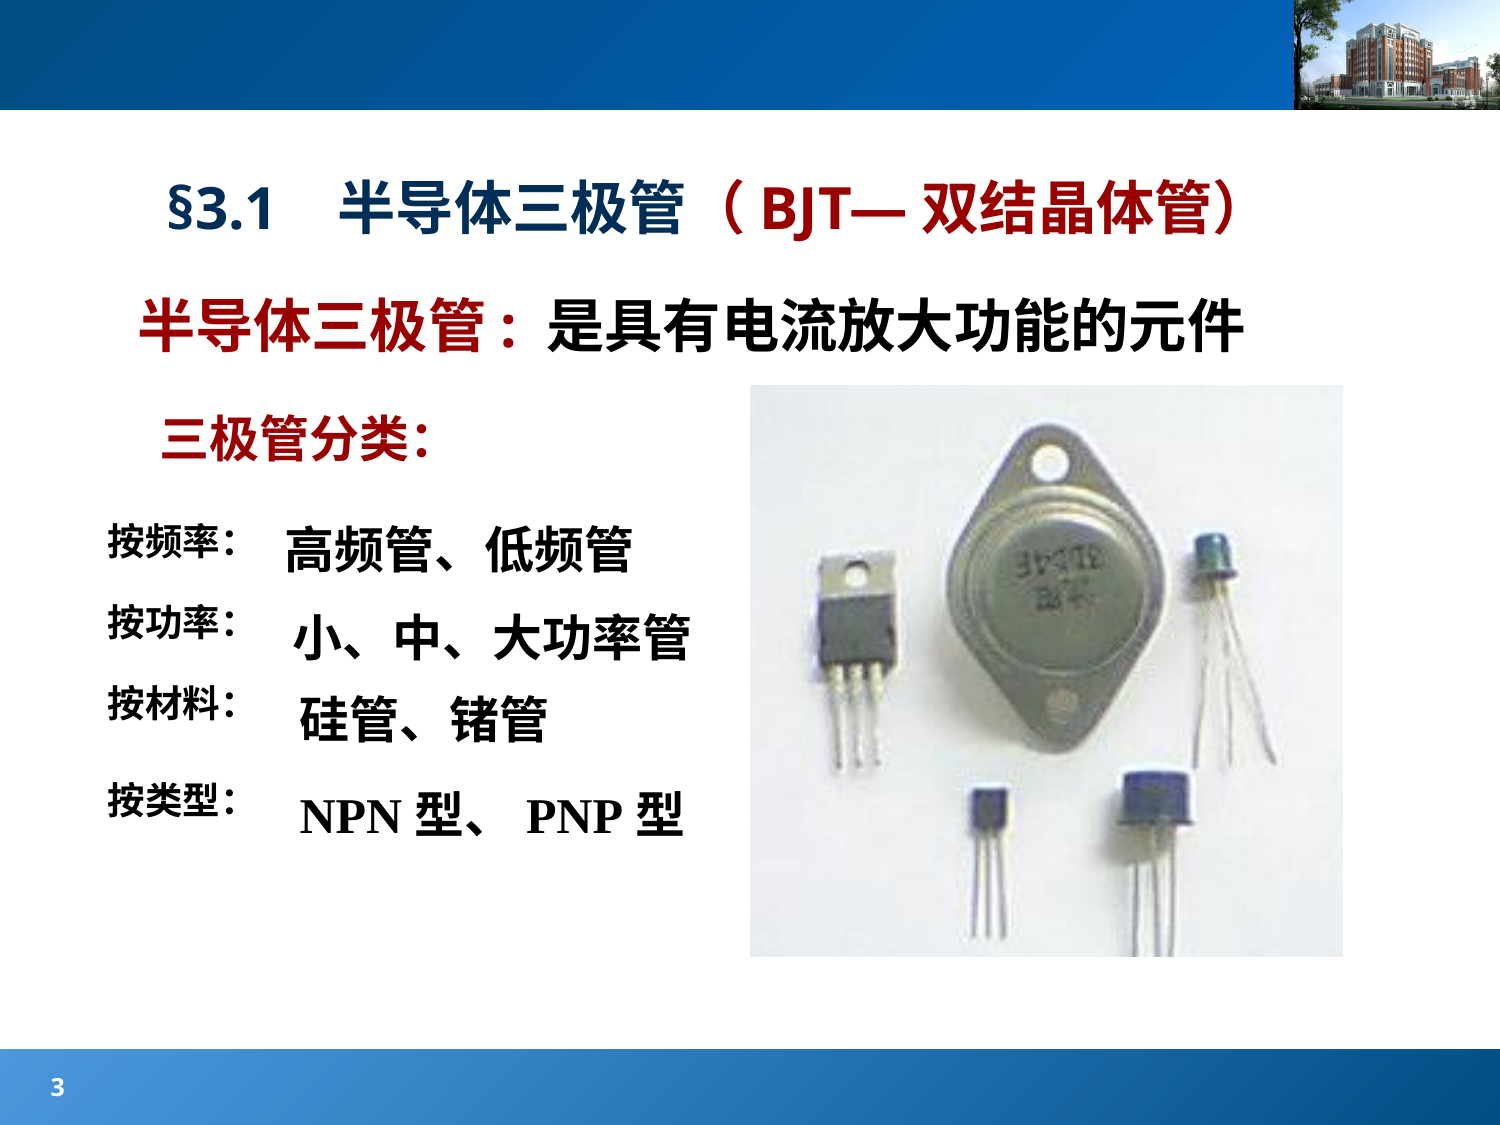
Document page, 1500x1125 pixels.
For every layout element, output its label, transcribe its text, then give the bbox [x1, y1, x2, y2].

text_box §3.1 半导体三极管（BJT—双结晶体管） [152, 163, 1304, 249]
text_box 半导体三极管: 是具有电流放大功能的元件 [122, 282, 1385, 367]
text_box 高频管、低频管 [270, 510, 682, 586]
text_box NPN型、PNP型 [284, 776, 713, 852]
text_box 按类型： [92, 769, 331, 829]
text_box 三极管分类： [144, 399, 476, 475]
picture [1294, 0, 1500, 110]
text_box 按频率： [92, 510, 270, 571]
text_box 小、中、大功率管 [277, 599, 741, 675]
text_box 按功率： [92, 591, 293, 652]
text_box 按材料： [92, 673, 331, 733]
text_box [749, 385, 1344, 957]
text_box 硅管、锗管 [284, 680, 630, 756]
